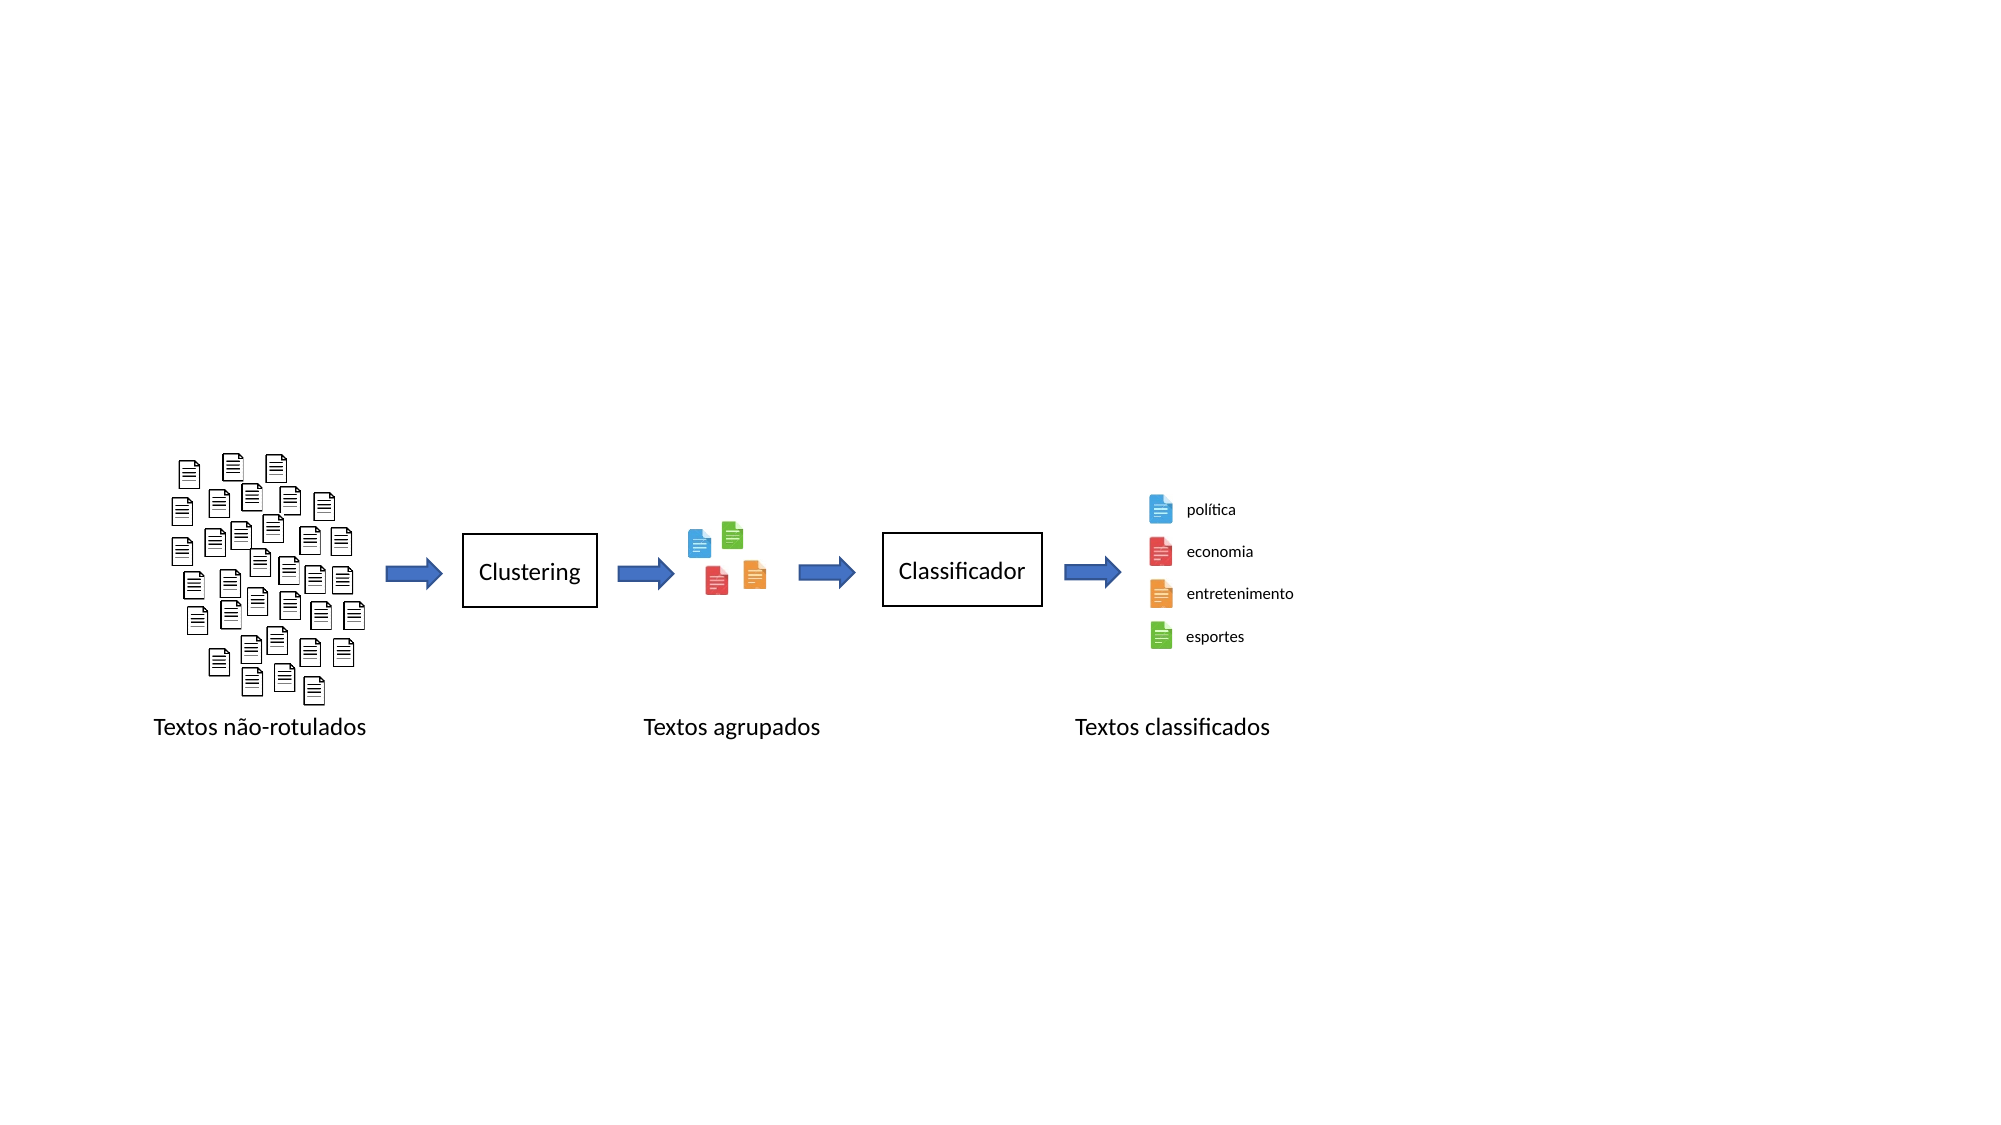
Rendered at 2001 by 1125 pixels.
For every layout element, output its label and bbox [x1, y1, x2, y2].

text_box [136, 452, 1314, 749]
